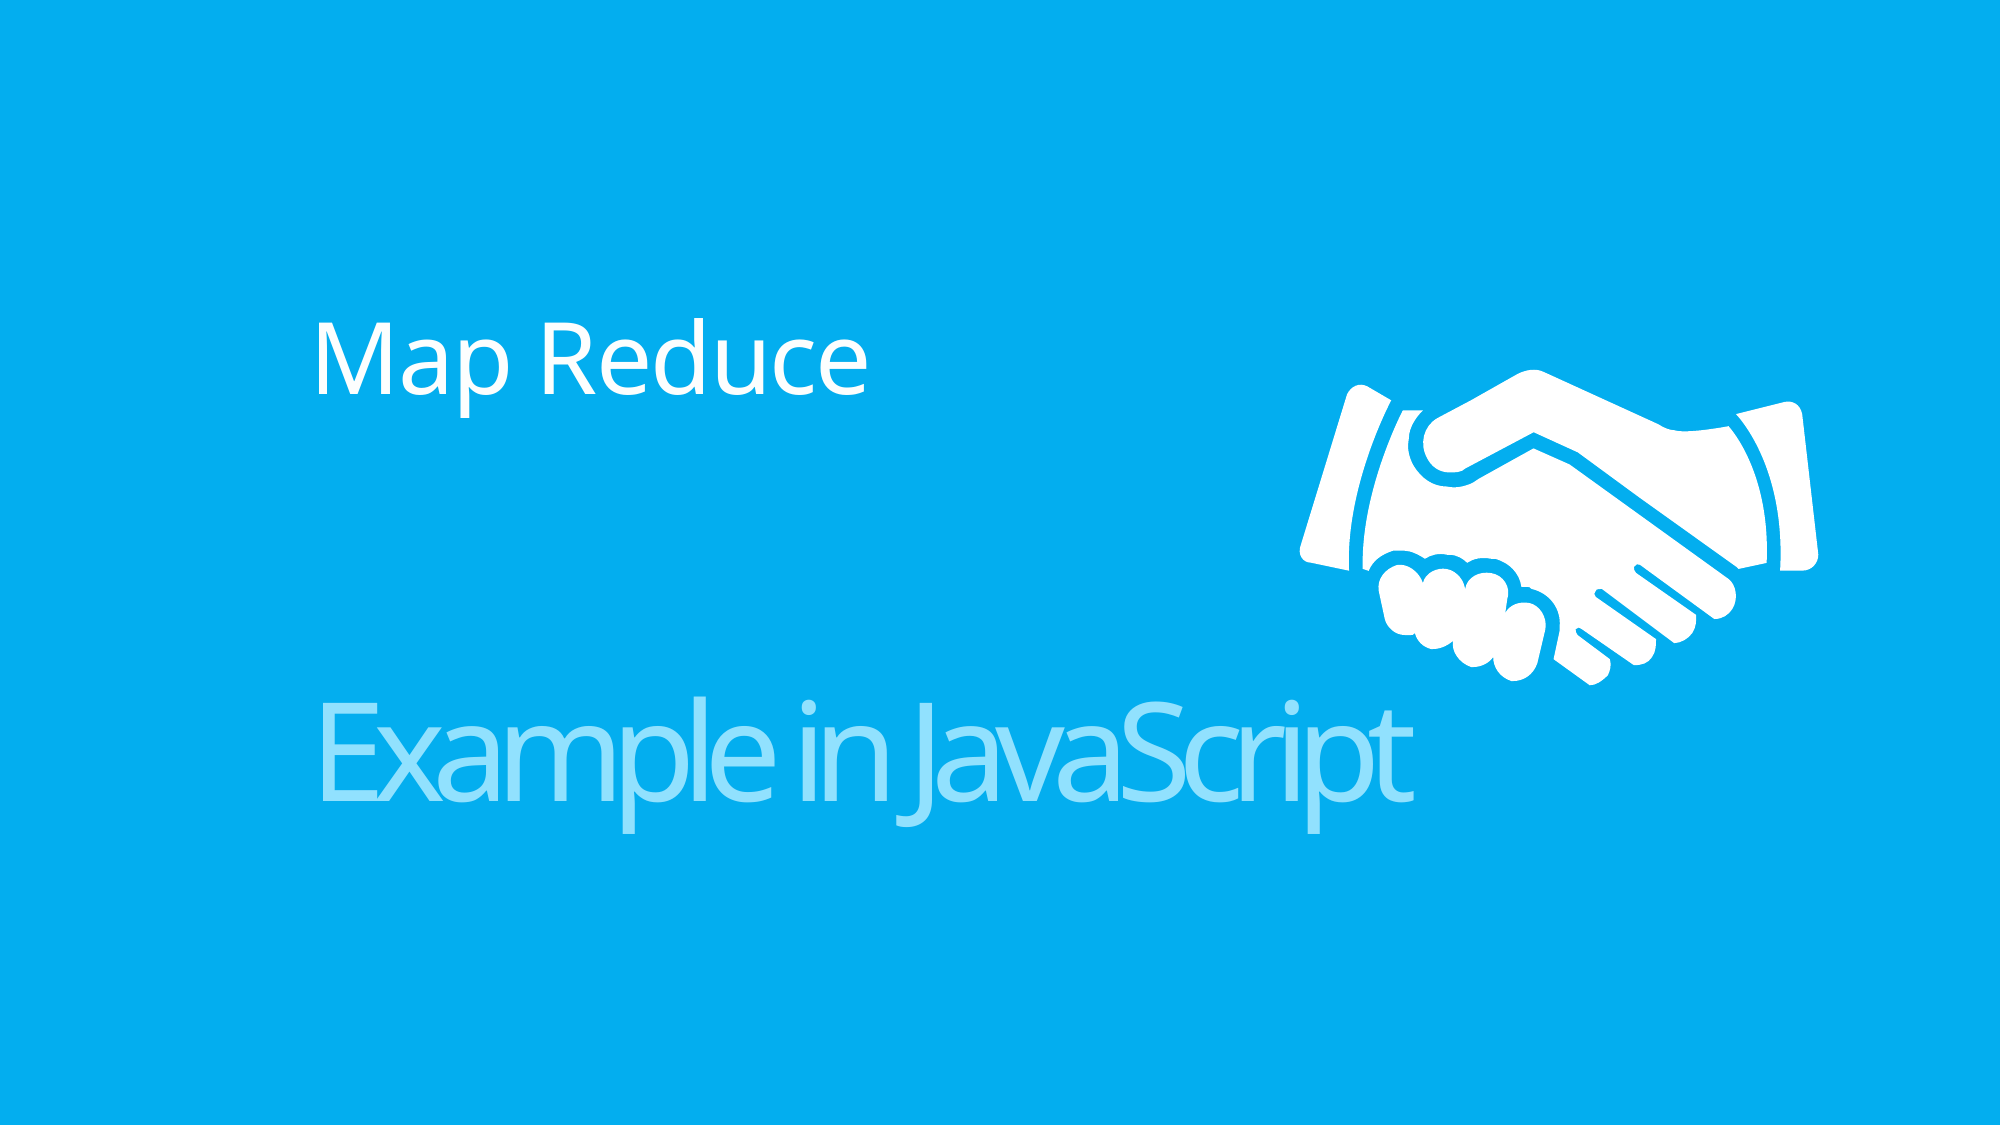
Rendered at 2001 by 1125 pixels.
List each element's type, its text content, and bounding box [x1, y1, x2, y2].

title Map Reduce [309, 237, 1000, 488]
list Example in JavaScript [309, 682, 1766, 892]
